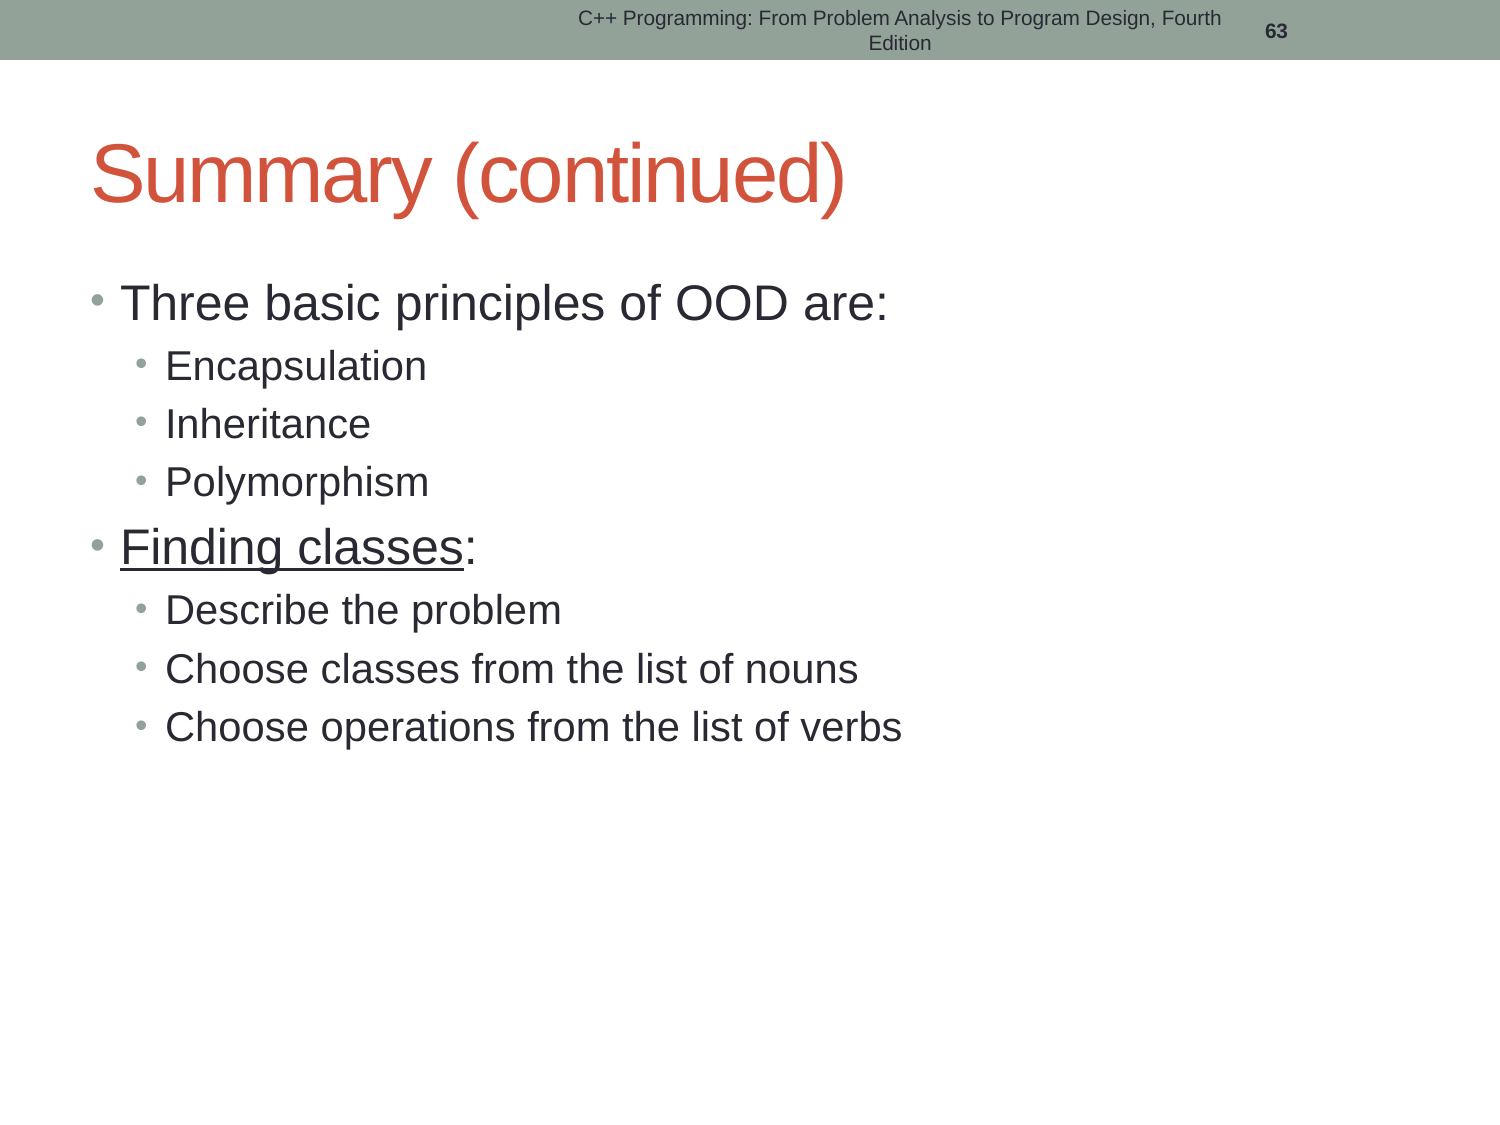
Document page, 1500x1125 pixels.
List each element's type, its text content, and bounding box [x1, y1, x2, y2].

footer C++ Programming: From Problem Analysis to Program Design, Fourth Edition [562, 3, 1238, 57]
slide_number 63 [1250, 3, 1425, 57]
list Three basic principles of OOD are: Encapsulation Inheritance Polymorphism Finding classes: Describe the problem Choose classes from the list of nouns Choose operations from the list of verbs [75, 262, 1425, 1063]
title Summary (continued) [75, 87, 1425, 250]
